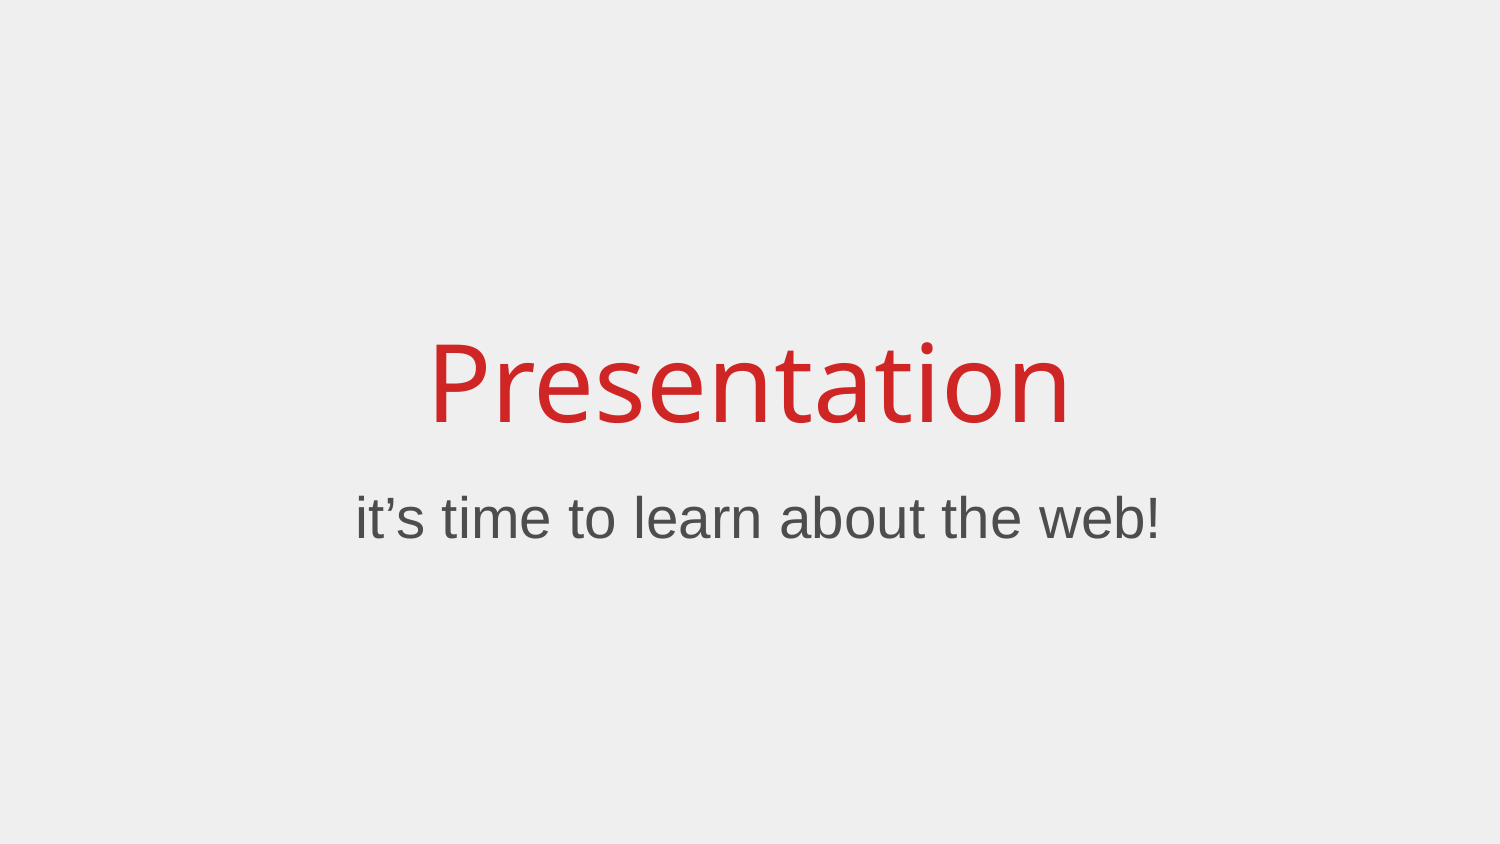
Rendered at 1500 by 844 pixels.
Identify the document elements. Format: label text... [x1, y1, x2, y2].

subtitle it’s time to learn about the web! [51, 464, 1449, 595]
title Presentation [51, 122, 1449, 459]
